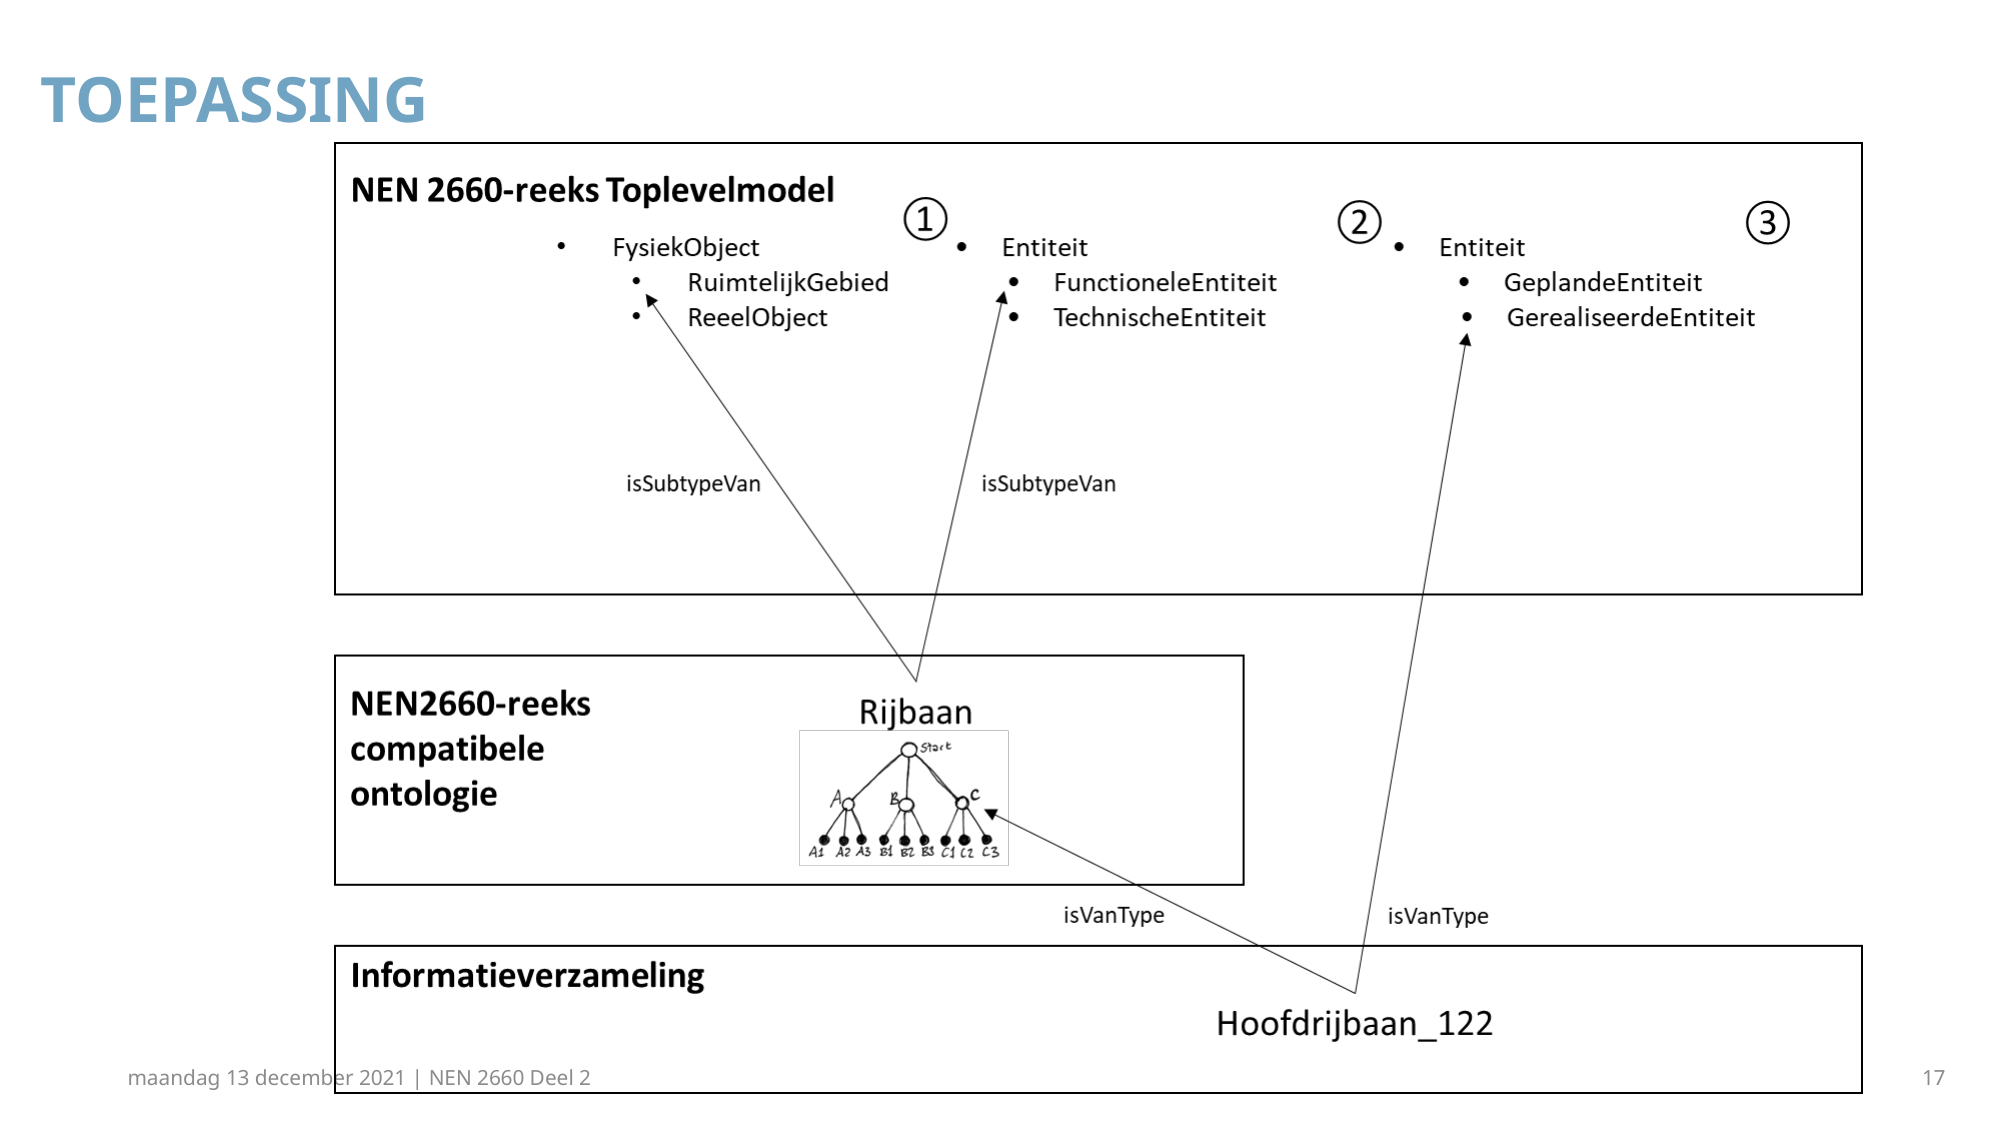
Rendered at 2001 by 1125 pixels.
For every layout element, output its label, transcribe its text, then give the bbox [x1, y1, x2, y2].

picture [326, 142, 1863, 1094]
text_box toepassing [40, 68, 1766, 287]
slide_number 17 [1907, 1063, 1977, 1094]
footer maandag 13 december 2021 | NEN 2660 Deel 2 [127, 1063, 326, 1094]
